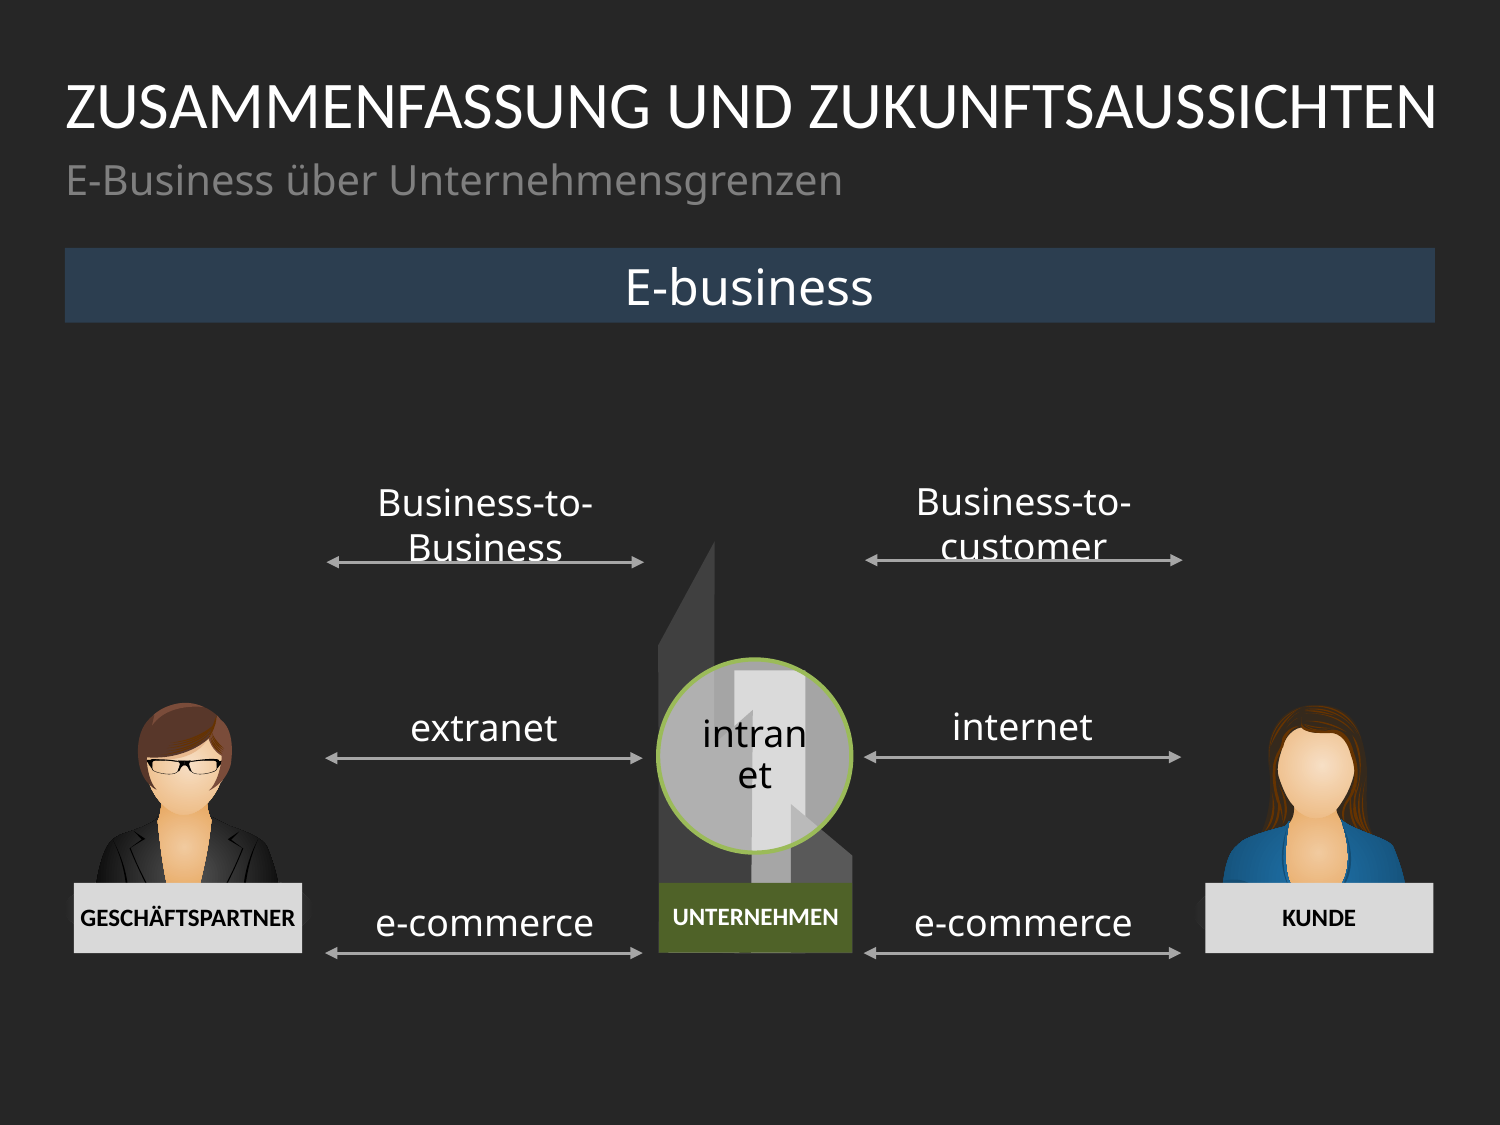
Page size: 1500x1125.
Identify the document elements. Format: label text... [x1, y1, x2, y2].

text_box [64, 691, 313, 954]
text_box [863, 489, 1183, 954]
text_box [323, 489, 648, 954]
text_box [1193, 695, 1436, 954]
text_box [657, 540, 853, 954]
text_box E-business [64, 247, 1435, 323]
list E-Business über Unternehmensgrenzen [64, 159, 1435, 247]
title ZUSAMMENFASSUNG UND ZUKUNFTSAUSSICHTEN [64, 70, 1453, 248]
